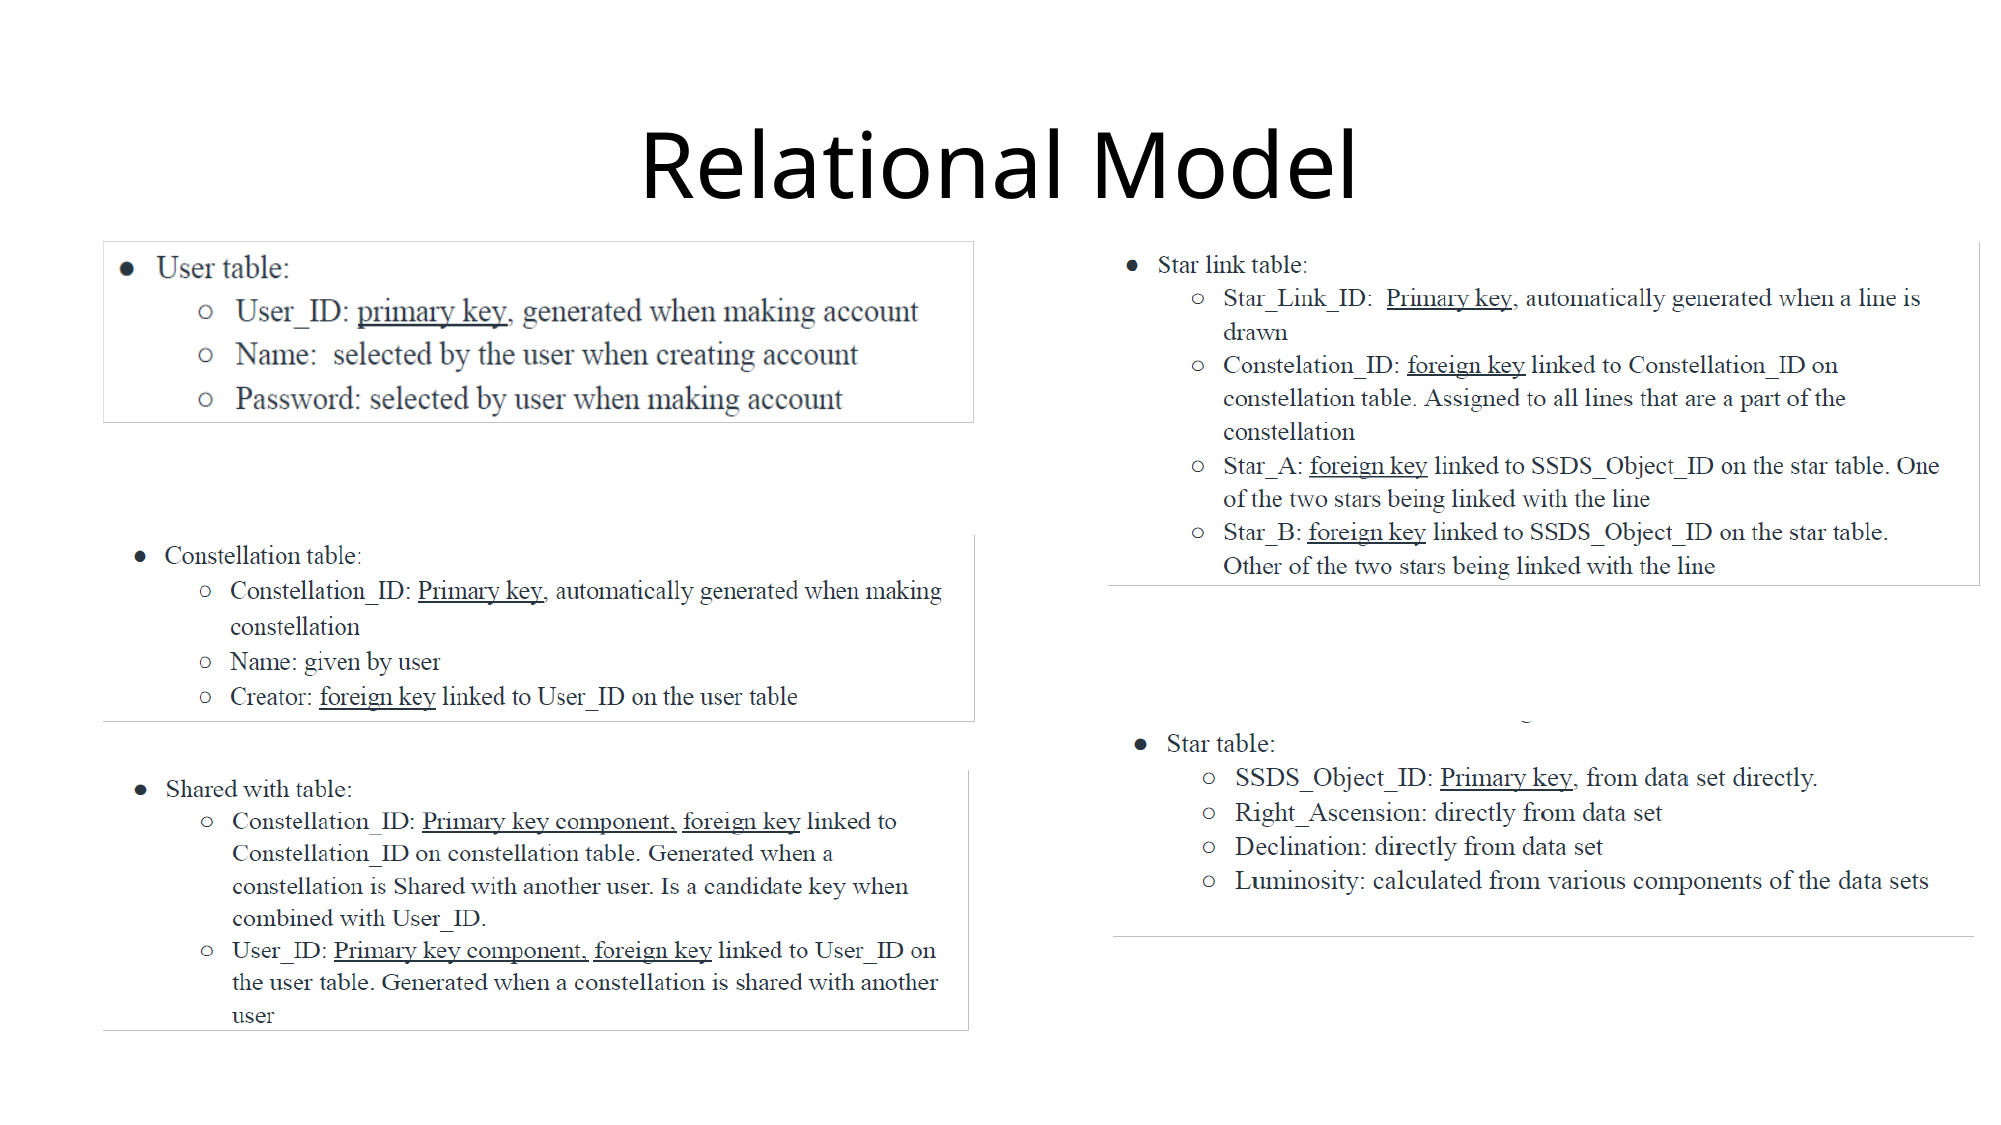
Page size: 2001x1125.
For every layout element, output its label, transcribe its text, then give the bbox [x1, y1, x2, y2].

title Relational Model [137, 59, 1863, 278]
picture [1112, 720, 1977, 937]
picture [1107, 241, 1980, 586]
picture [102, 769, 969, 1031]
picture [102, 240, 975, 424]
picture [102, 534, 975, 722]
